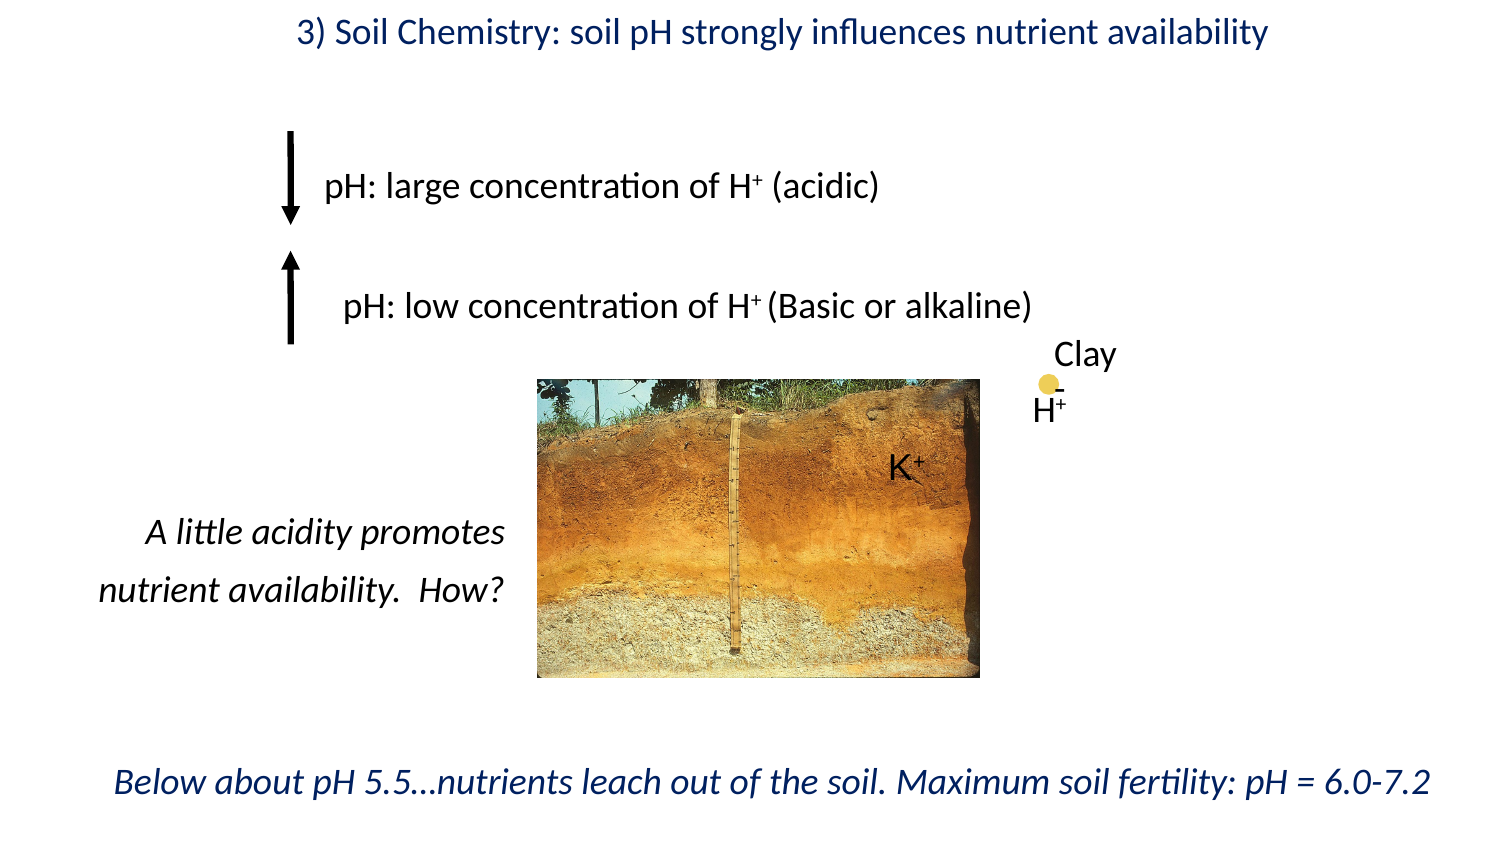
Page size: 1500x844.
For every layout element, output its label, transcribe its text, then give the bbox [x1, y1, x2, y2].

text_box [290, 250, 1360, 345]
text_box H+ [1017, 377, 1089, 438]
text_box Below about pH 5.5…nutrients leach out of the soil. Maximum soil fertility: pH = 6.0-7.2 [42, 736, 1475, 810]
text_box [290, 131, 1341, 225]
text_box - [1039, 356, 1090, 417]
text_box A little acidity promotes nutrient availability. How? [15, 486, 520, 618]
picture [537, 379, 980, 678]
text_box 3) Soil Chemistry: soil pH strongly influences nutrient availability [281, 0, 1294, 60]
text_box Clay [1039, 345, 1162, 382]
